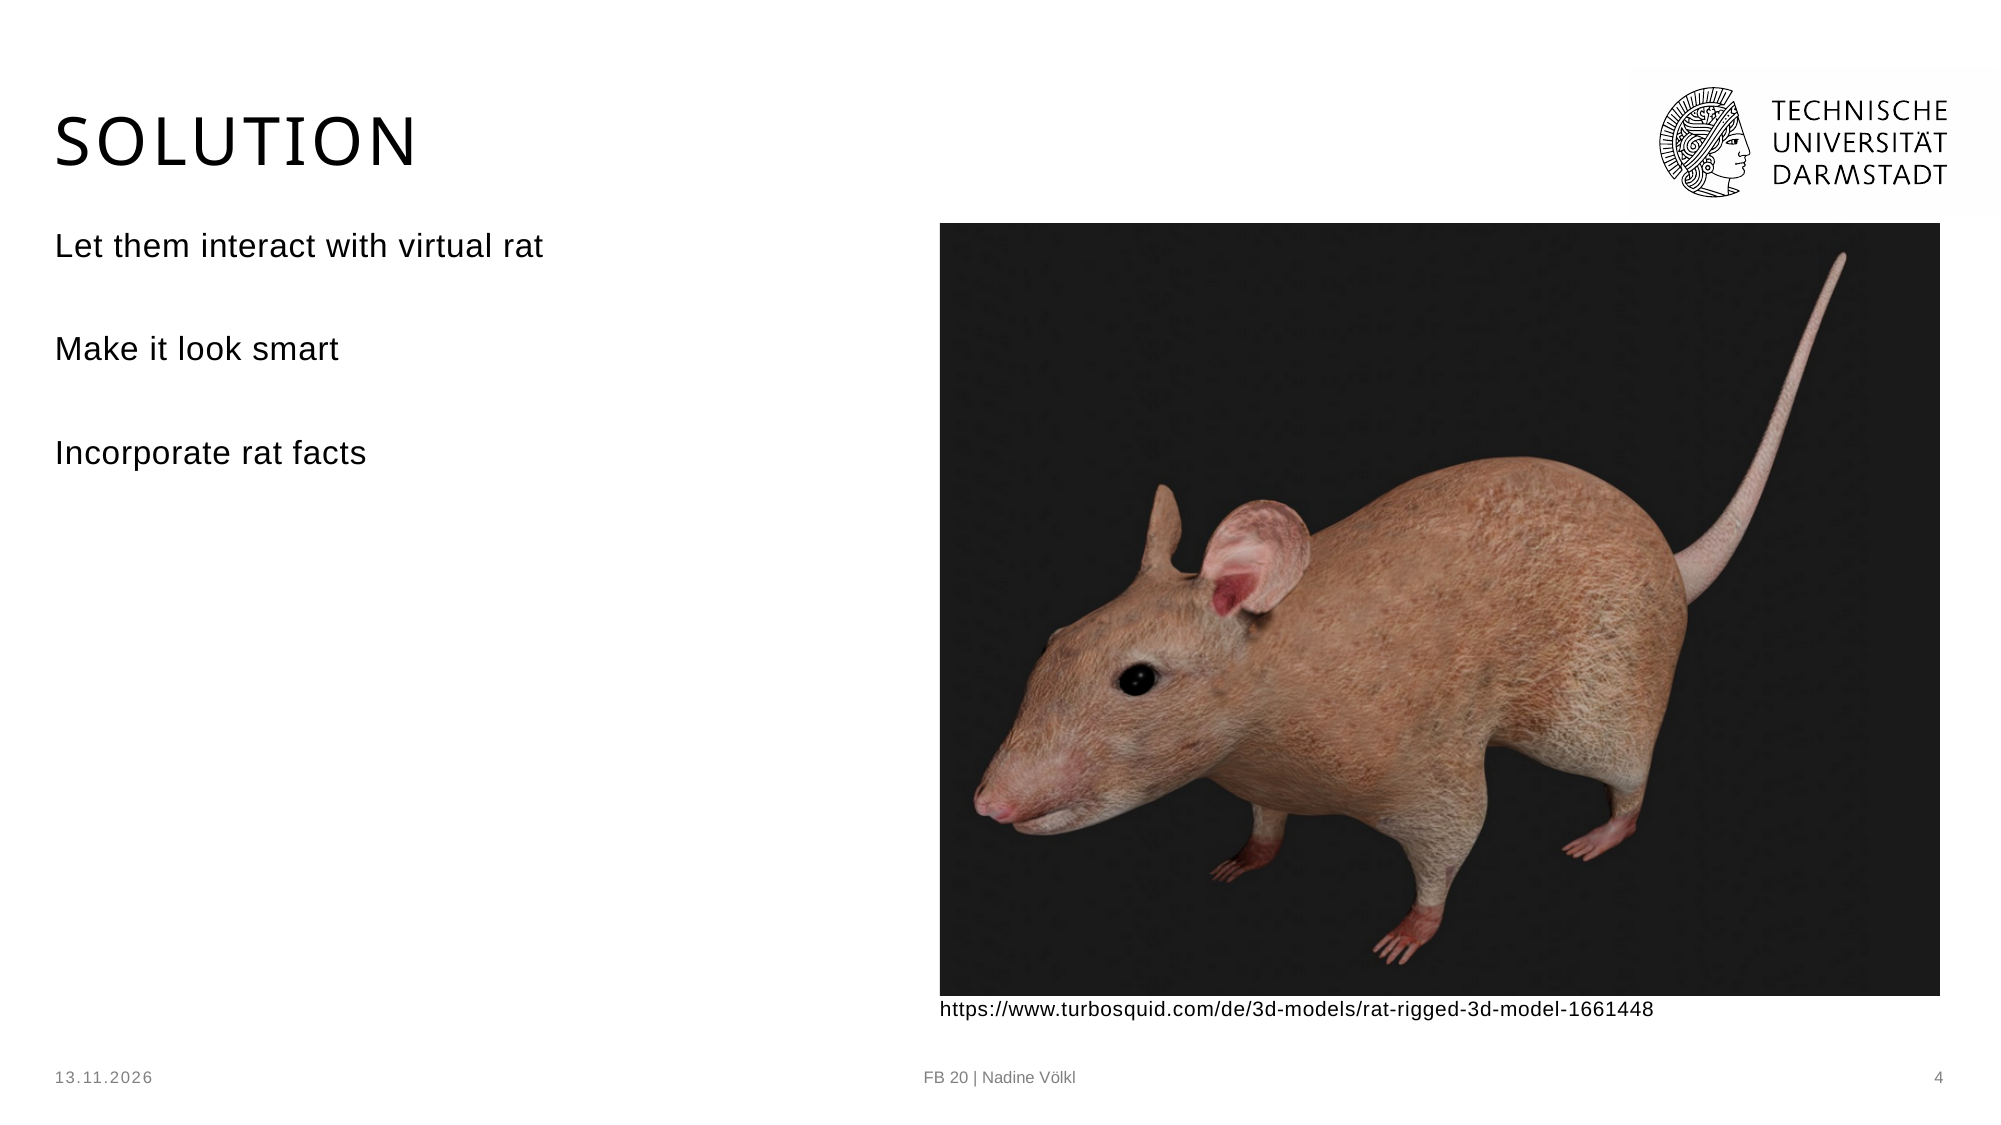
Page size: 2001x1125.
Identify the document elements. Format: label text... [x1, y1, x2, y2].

slide_number 4 [1863, 1059, 1944, 1094]
text_box https://www.turbosquid.com/de/3d-models/rat-rigged-3d-model-1661448 [939, 1003, 1744, 1021]
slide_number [54, 1059, 162, 1094]
picture [939, 223, 1941, 996]
list Let them interact with virtual rat Make it look smart Incorporate rat facts [55, 223, 859, 583]
footer FB 20 | Nadine Völkl [184, 1059, 1816, 1094]
title Solution [55, 114, 1548, 138]
